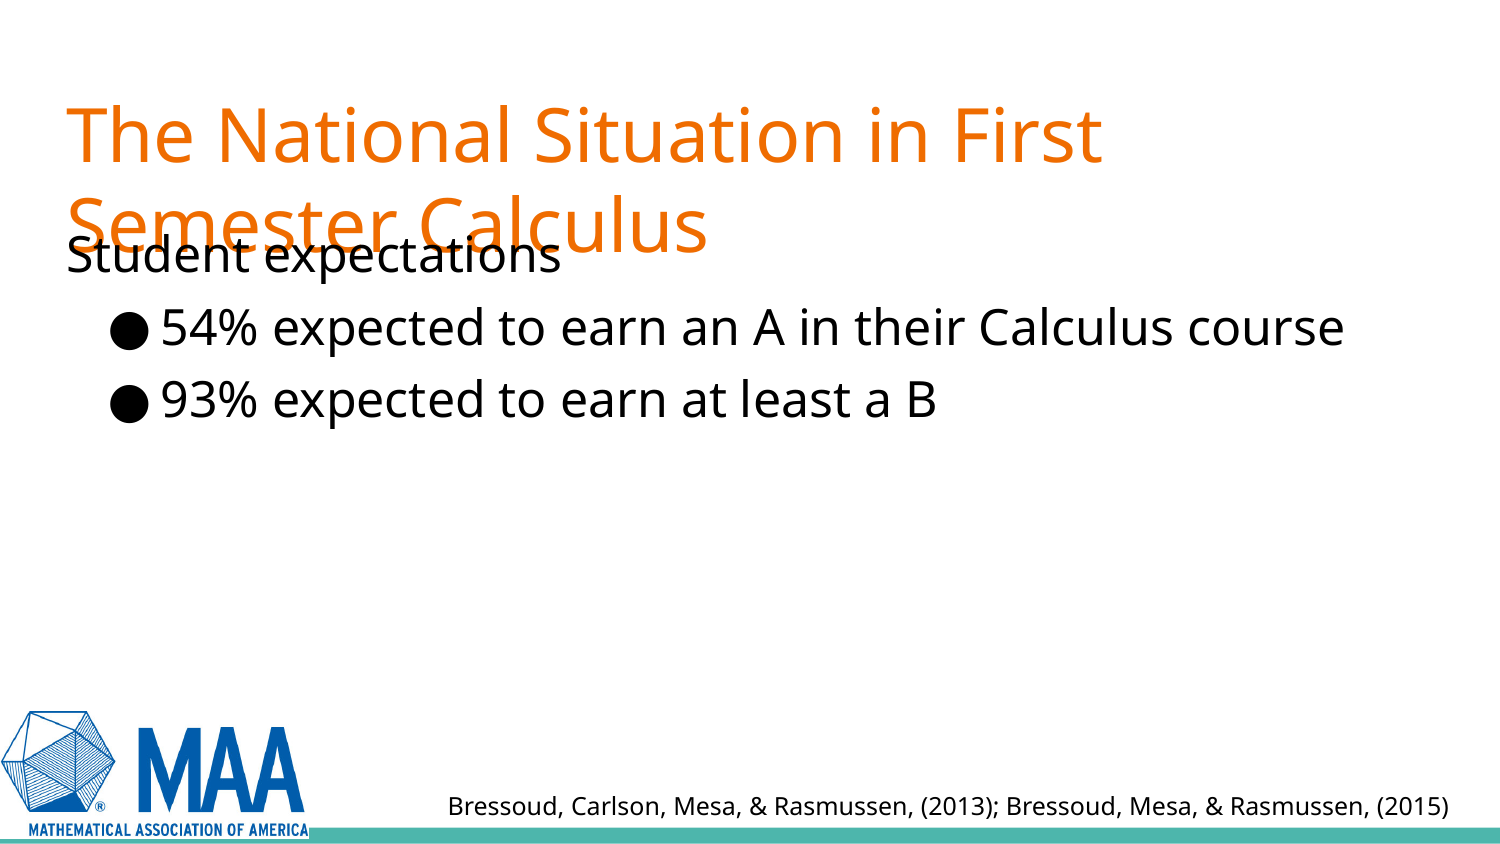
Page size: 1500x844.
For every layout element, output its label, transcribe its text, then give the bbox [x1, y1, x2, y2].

picture [0, 711, 310, 839]
list Student expectations 54% expected to earn an A in their Calculus course 93% expected to earn at least a B [51, 207, 1449, 750]
text_box Bressoud, Carlson, Mesa, & Rasmussen, (2013); Bressoud, Mesa, & Rasmussen, (2015) [314, 782, 1466, 817]
title The National Situation in First Semester Calculus [51, 72, 1449, 189]
